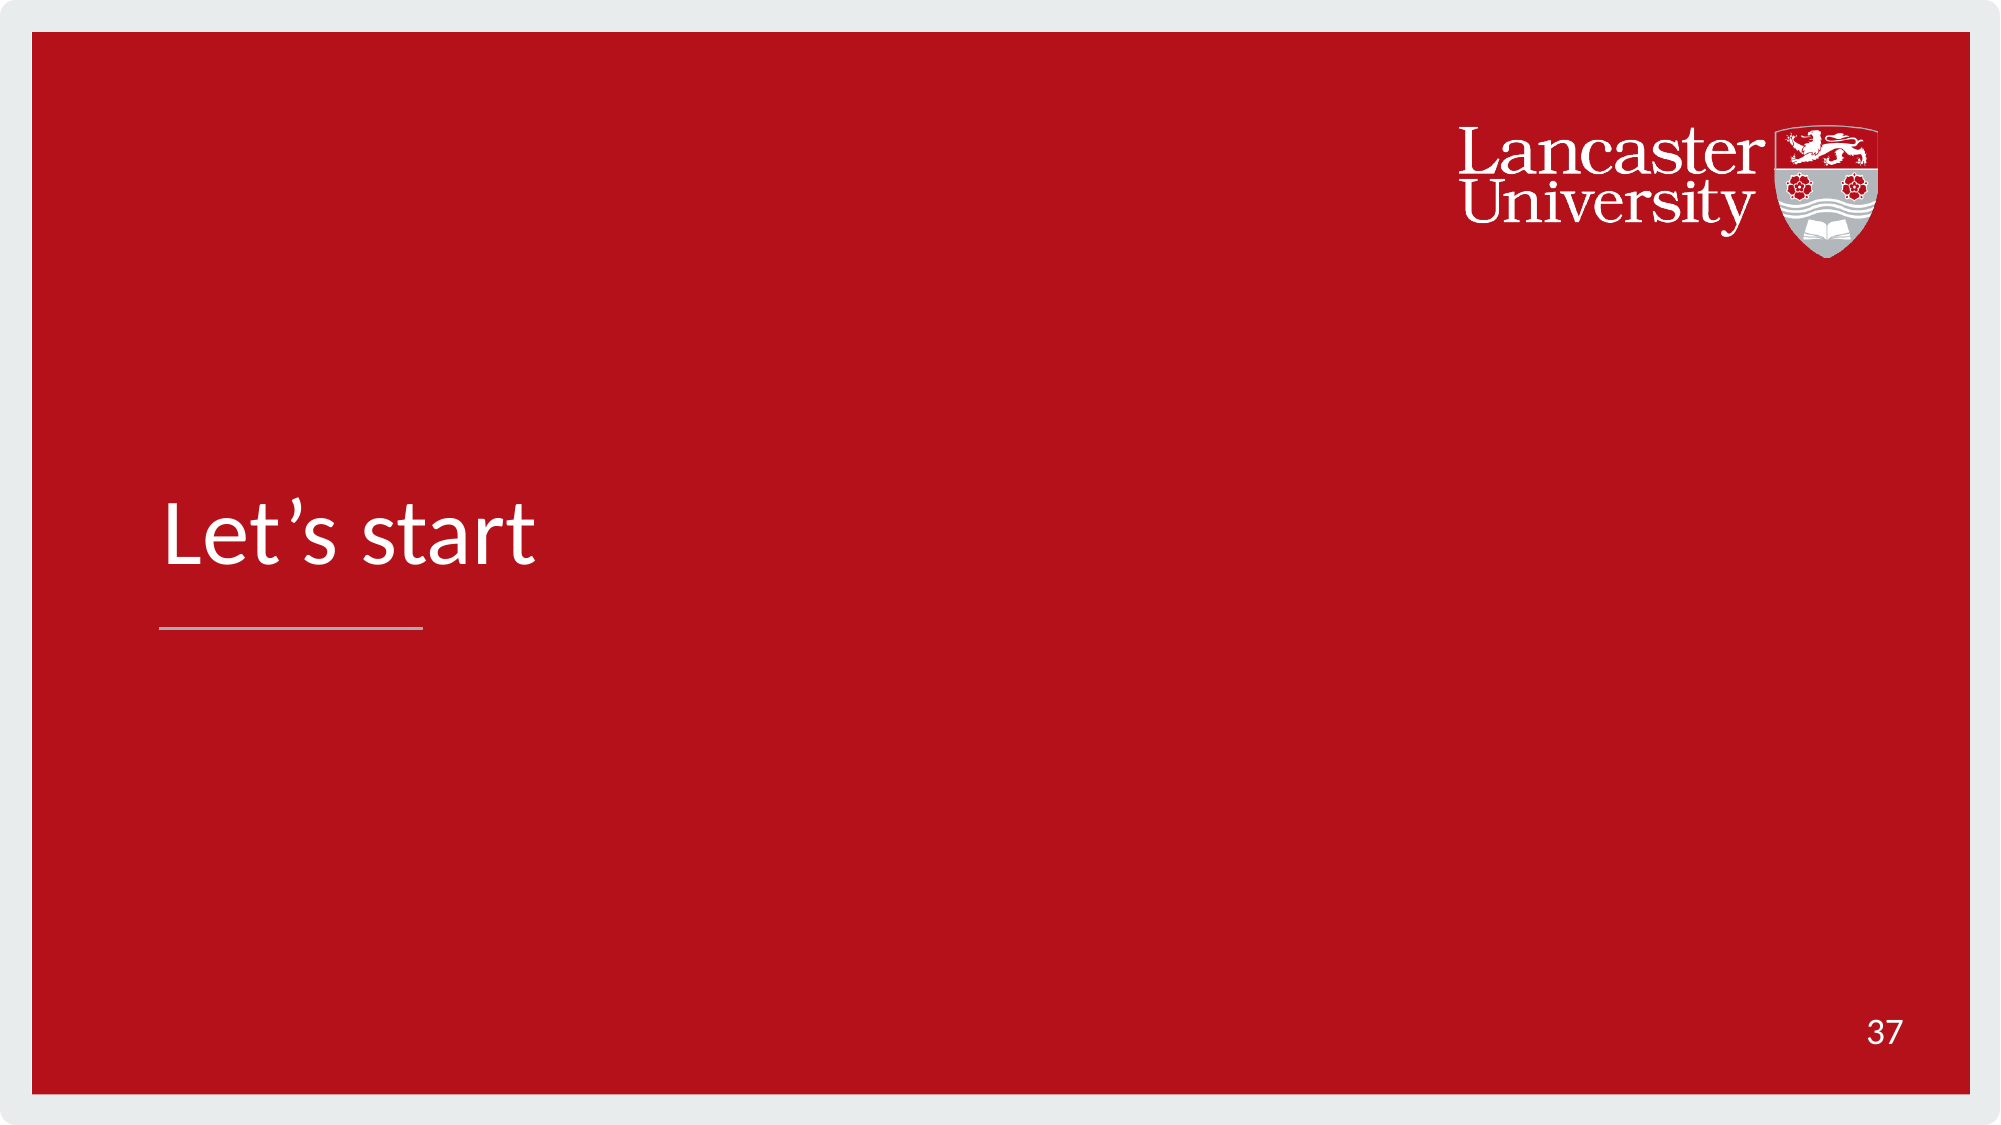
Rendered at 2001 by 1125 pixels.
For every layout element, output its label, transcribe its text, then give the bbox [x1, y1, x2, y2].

title Let’s start [147, 361, 1648, 592]
slide_number 37 [1468, 999, 1919, 1060]
